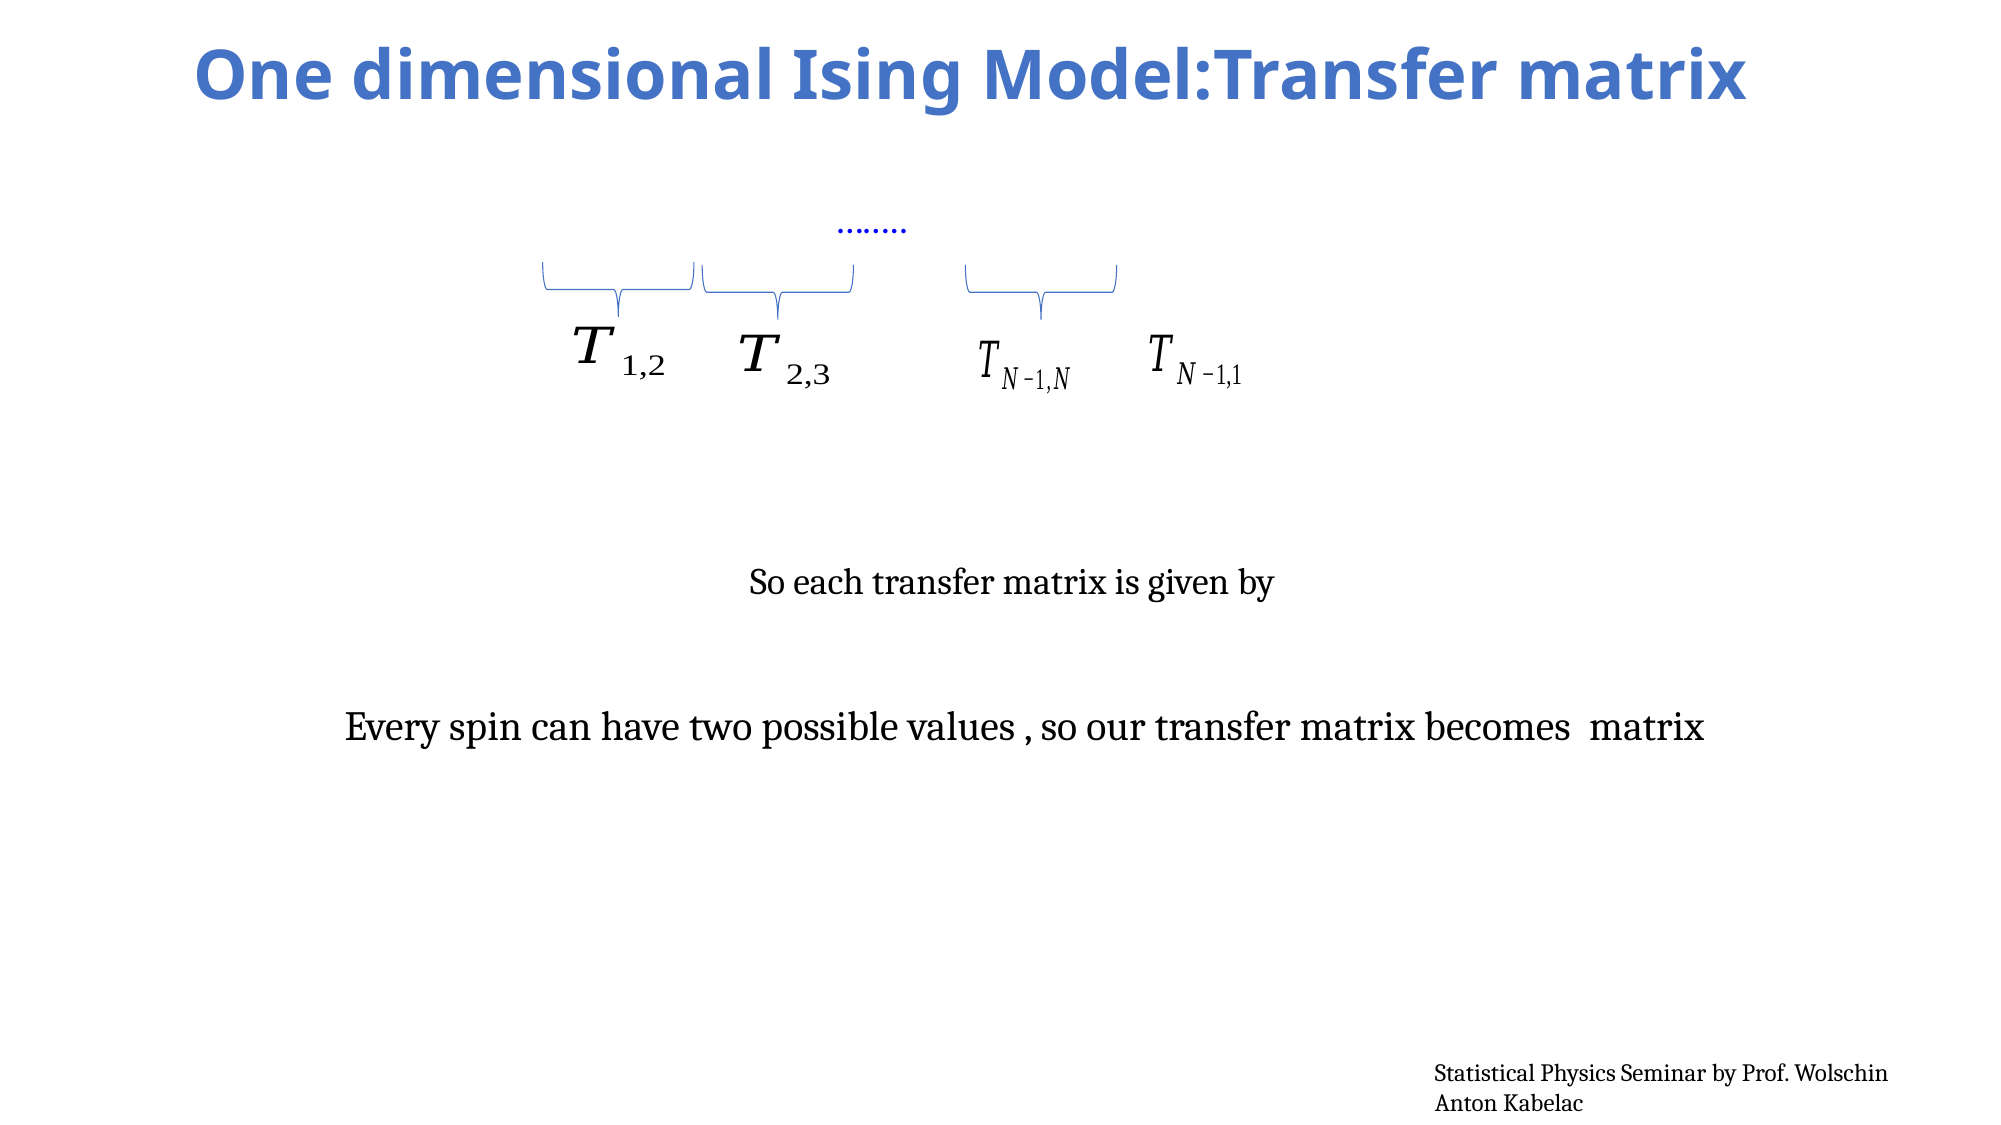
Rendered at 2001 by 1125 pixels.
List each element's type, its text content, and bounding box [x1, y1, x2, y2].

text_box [427, 196, 1311, 396]
text_box Statistical Physics Seminar by Prof. Wolschin Anton Kabelac [1419, 1049, 1952, 1124]
text_box One dimensional Ising Model:Transfer matrix [178, 30, 1829, 126]
